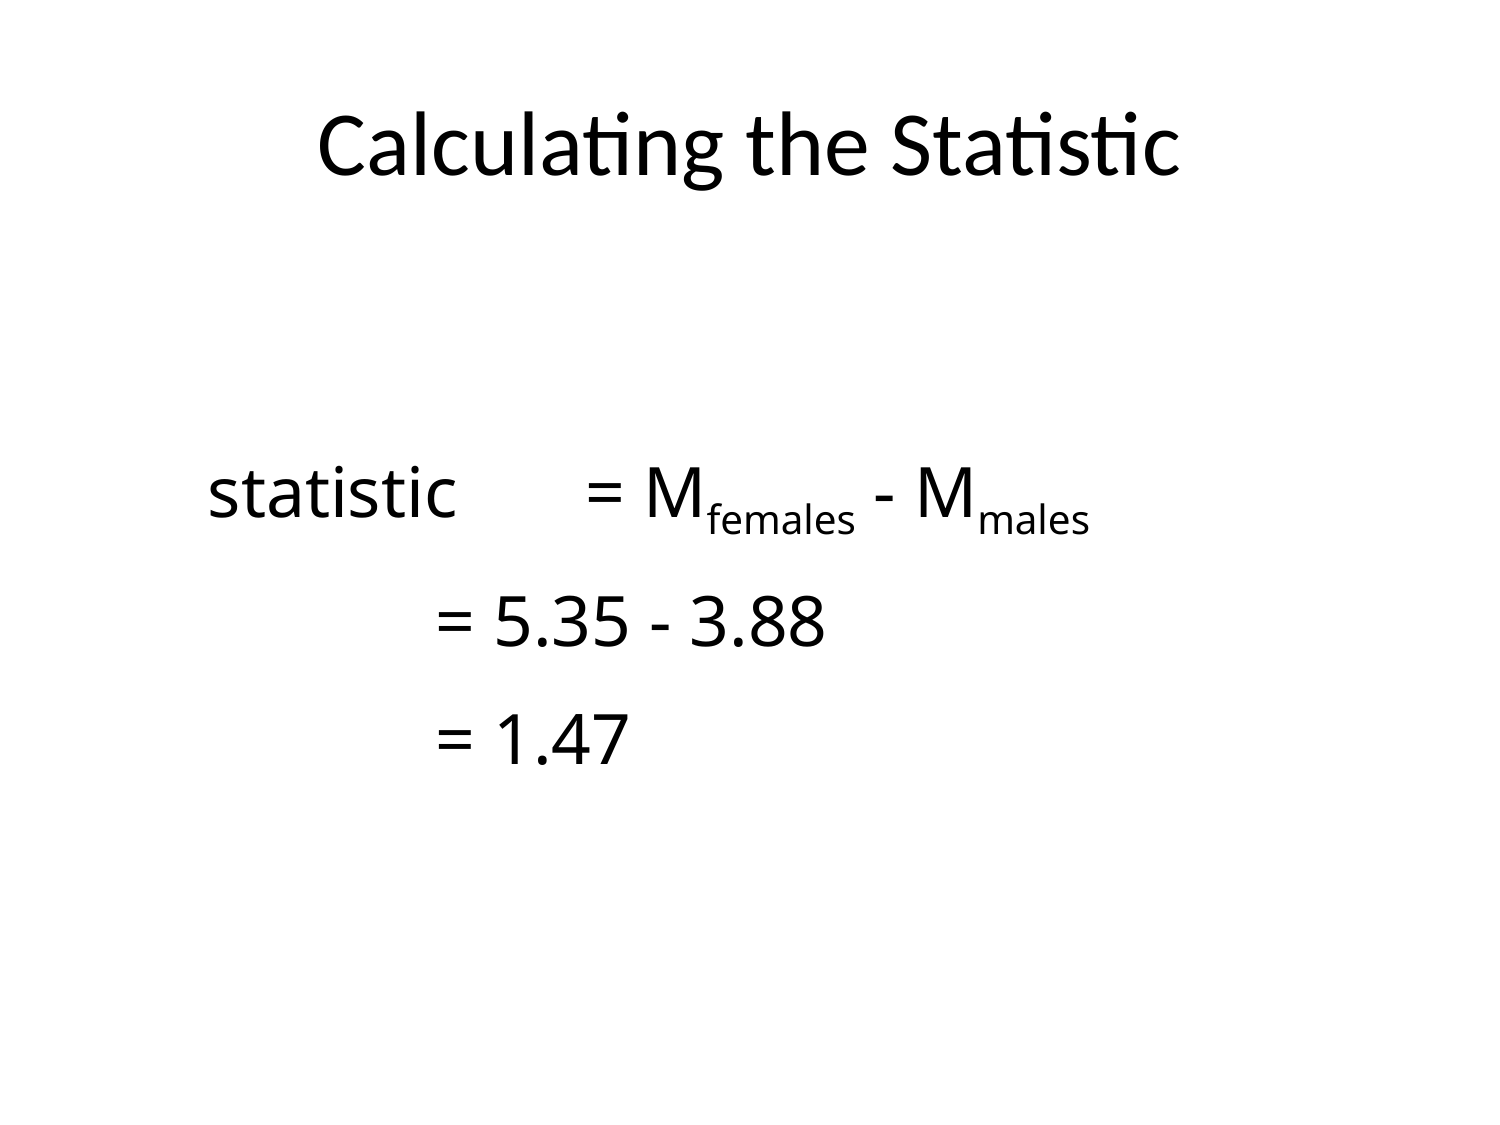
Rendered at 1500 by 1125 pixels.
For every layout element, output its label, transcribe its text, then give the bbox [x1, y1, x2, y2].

title Calculating the Statistic [75, 45, 1425, 233]
text_box statistic = Mfemales - Mmales = 5.35 - 3.88 = 1.47 [114, 437, 1286, 790]
